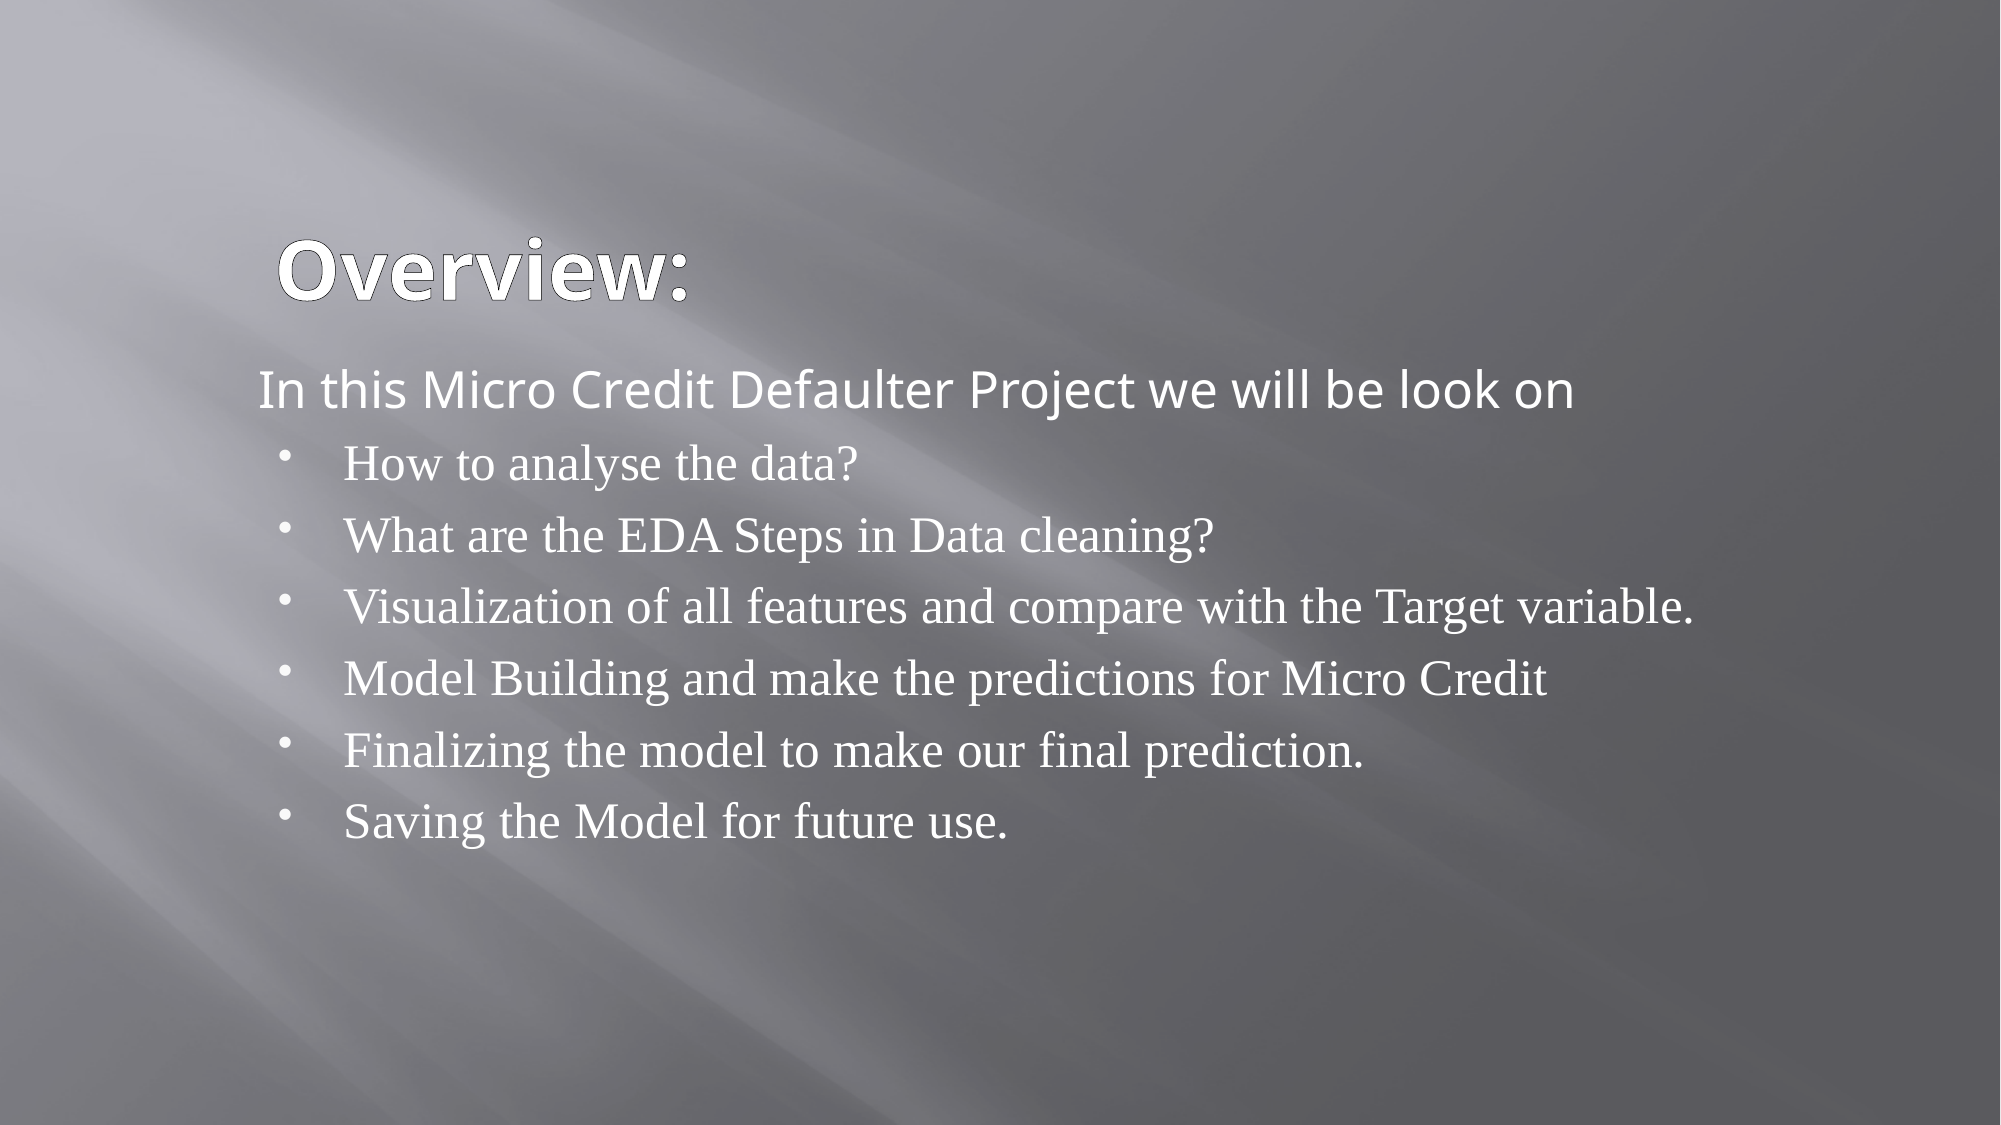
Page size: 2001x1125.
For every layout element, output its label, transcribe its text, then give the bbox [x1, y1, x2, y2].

list In this Micro Credit Defaulter Project we will be look on How to analyse the data? What are the EDA Steps in Data cleaning? Visualization of all features and compare with the Target variable. Model Building and make the predictions for Micro Credit Finalizing the model to make our final prediction. Saving the Model for future use. [243, 350, 1887, 863]
title Overview: [259, 208, 1903, 419]
